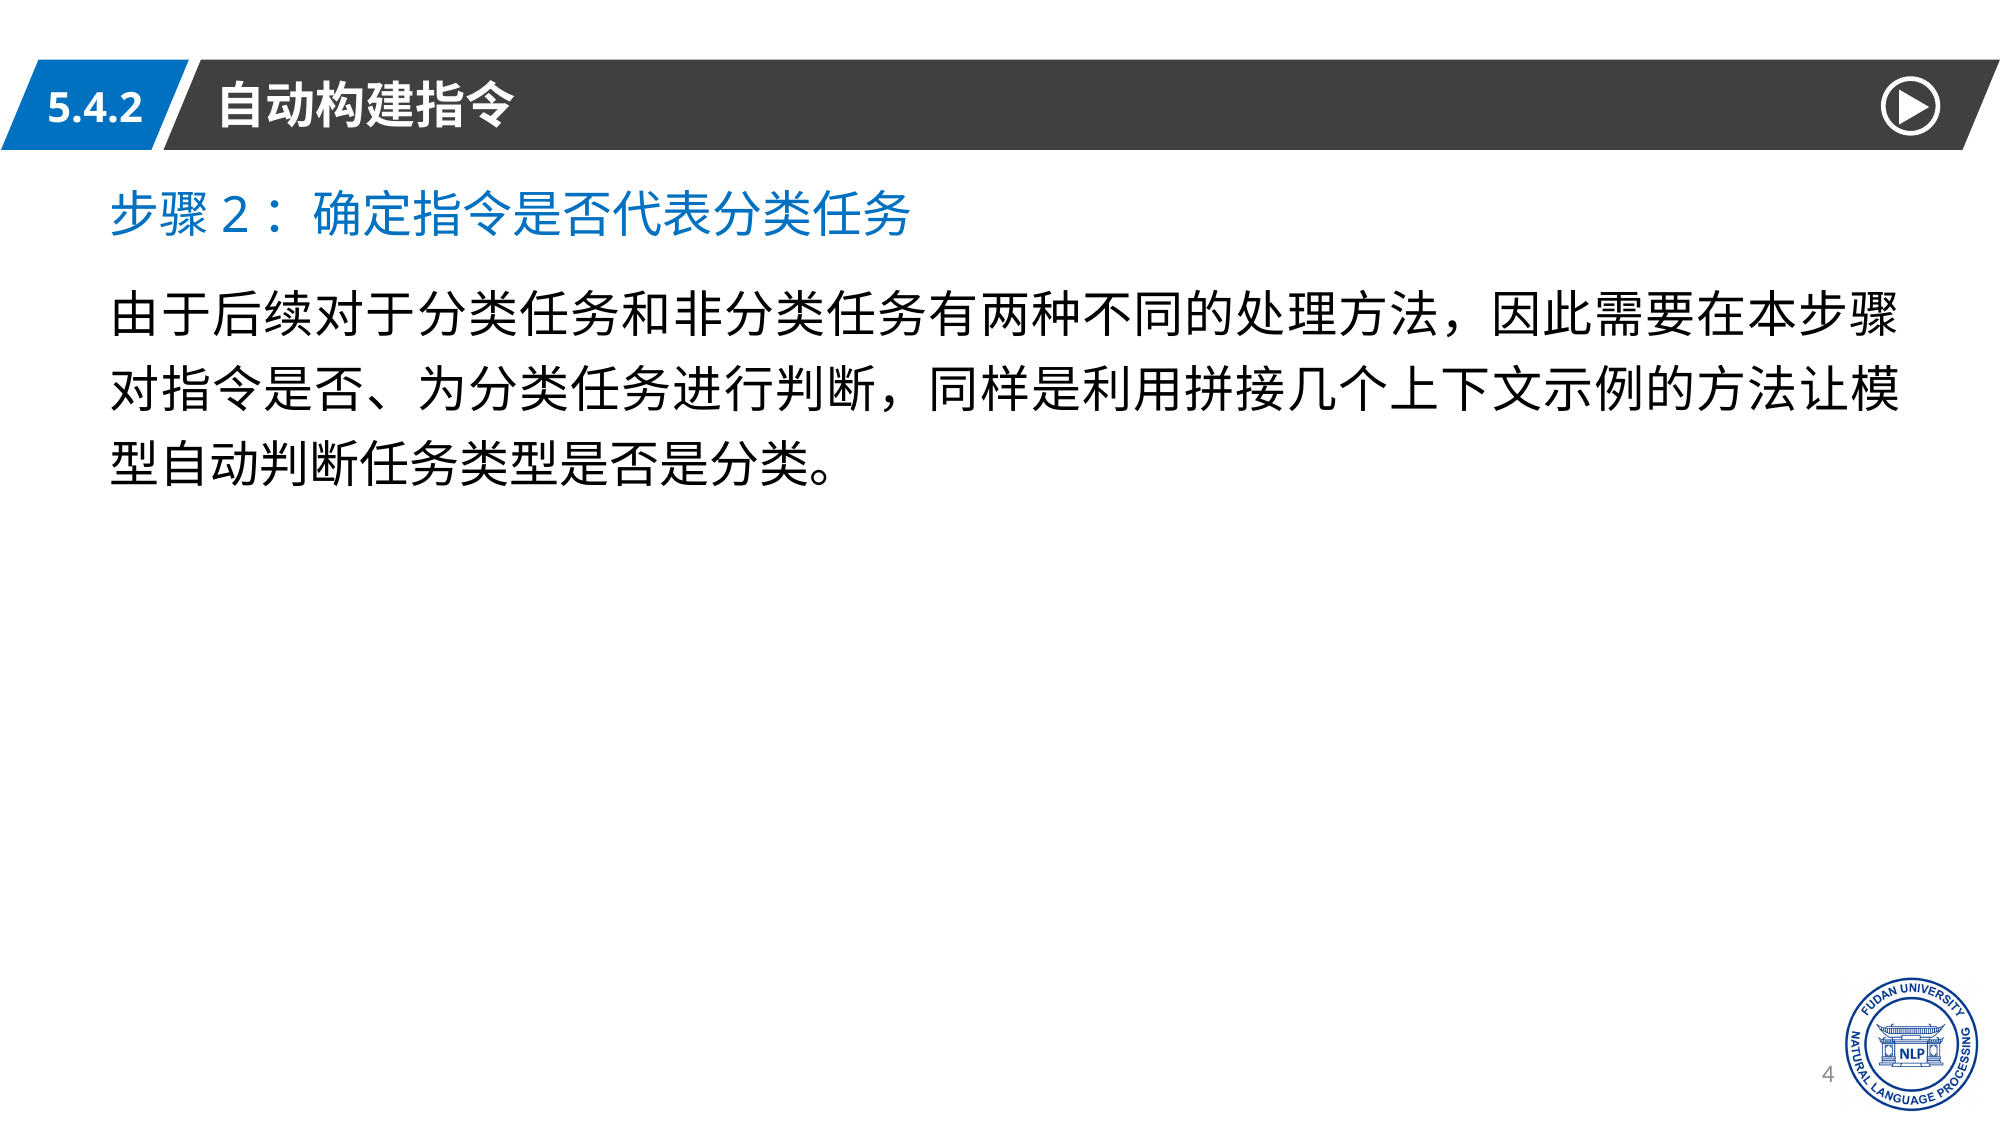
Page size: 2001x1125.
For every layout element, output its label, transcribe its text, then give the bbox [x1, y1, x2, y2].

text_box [1883, 78, 1939, 134]
text_box [32, 59, 189, 120]
text_box [1, 89, 157, 150]
text_box [163, 59, 2000, 150]
text_box 自动构建指令 [200, 66, 531, 142]
picture [1834, 972, 1985, 1117]
slide_number 47 [1412, 1042, 1863, 1103]
text_box 步骤2：确定指令是否代表分类任务 由于后续对于分类任务和非分类任务有两种不同的处理方法，因此需要在本步骤对指令是否、为分类任务进行判断，同样是利用拼接几个上下文示例的方法让模型自动判断任务类型是否是分类。 [94, 159, 1915, 500]
text_box 5.4.2 [26, 73, 164, 138]
